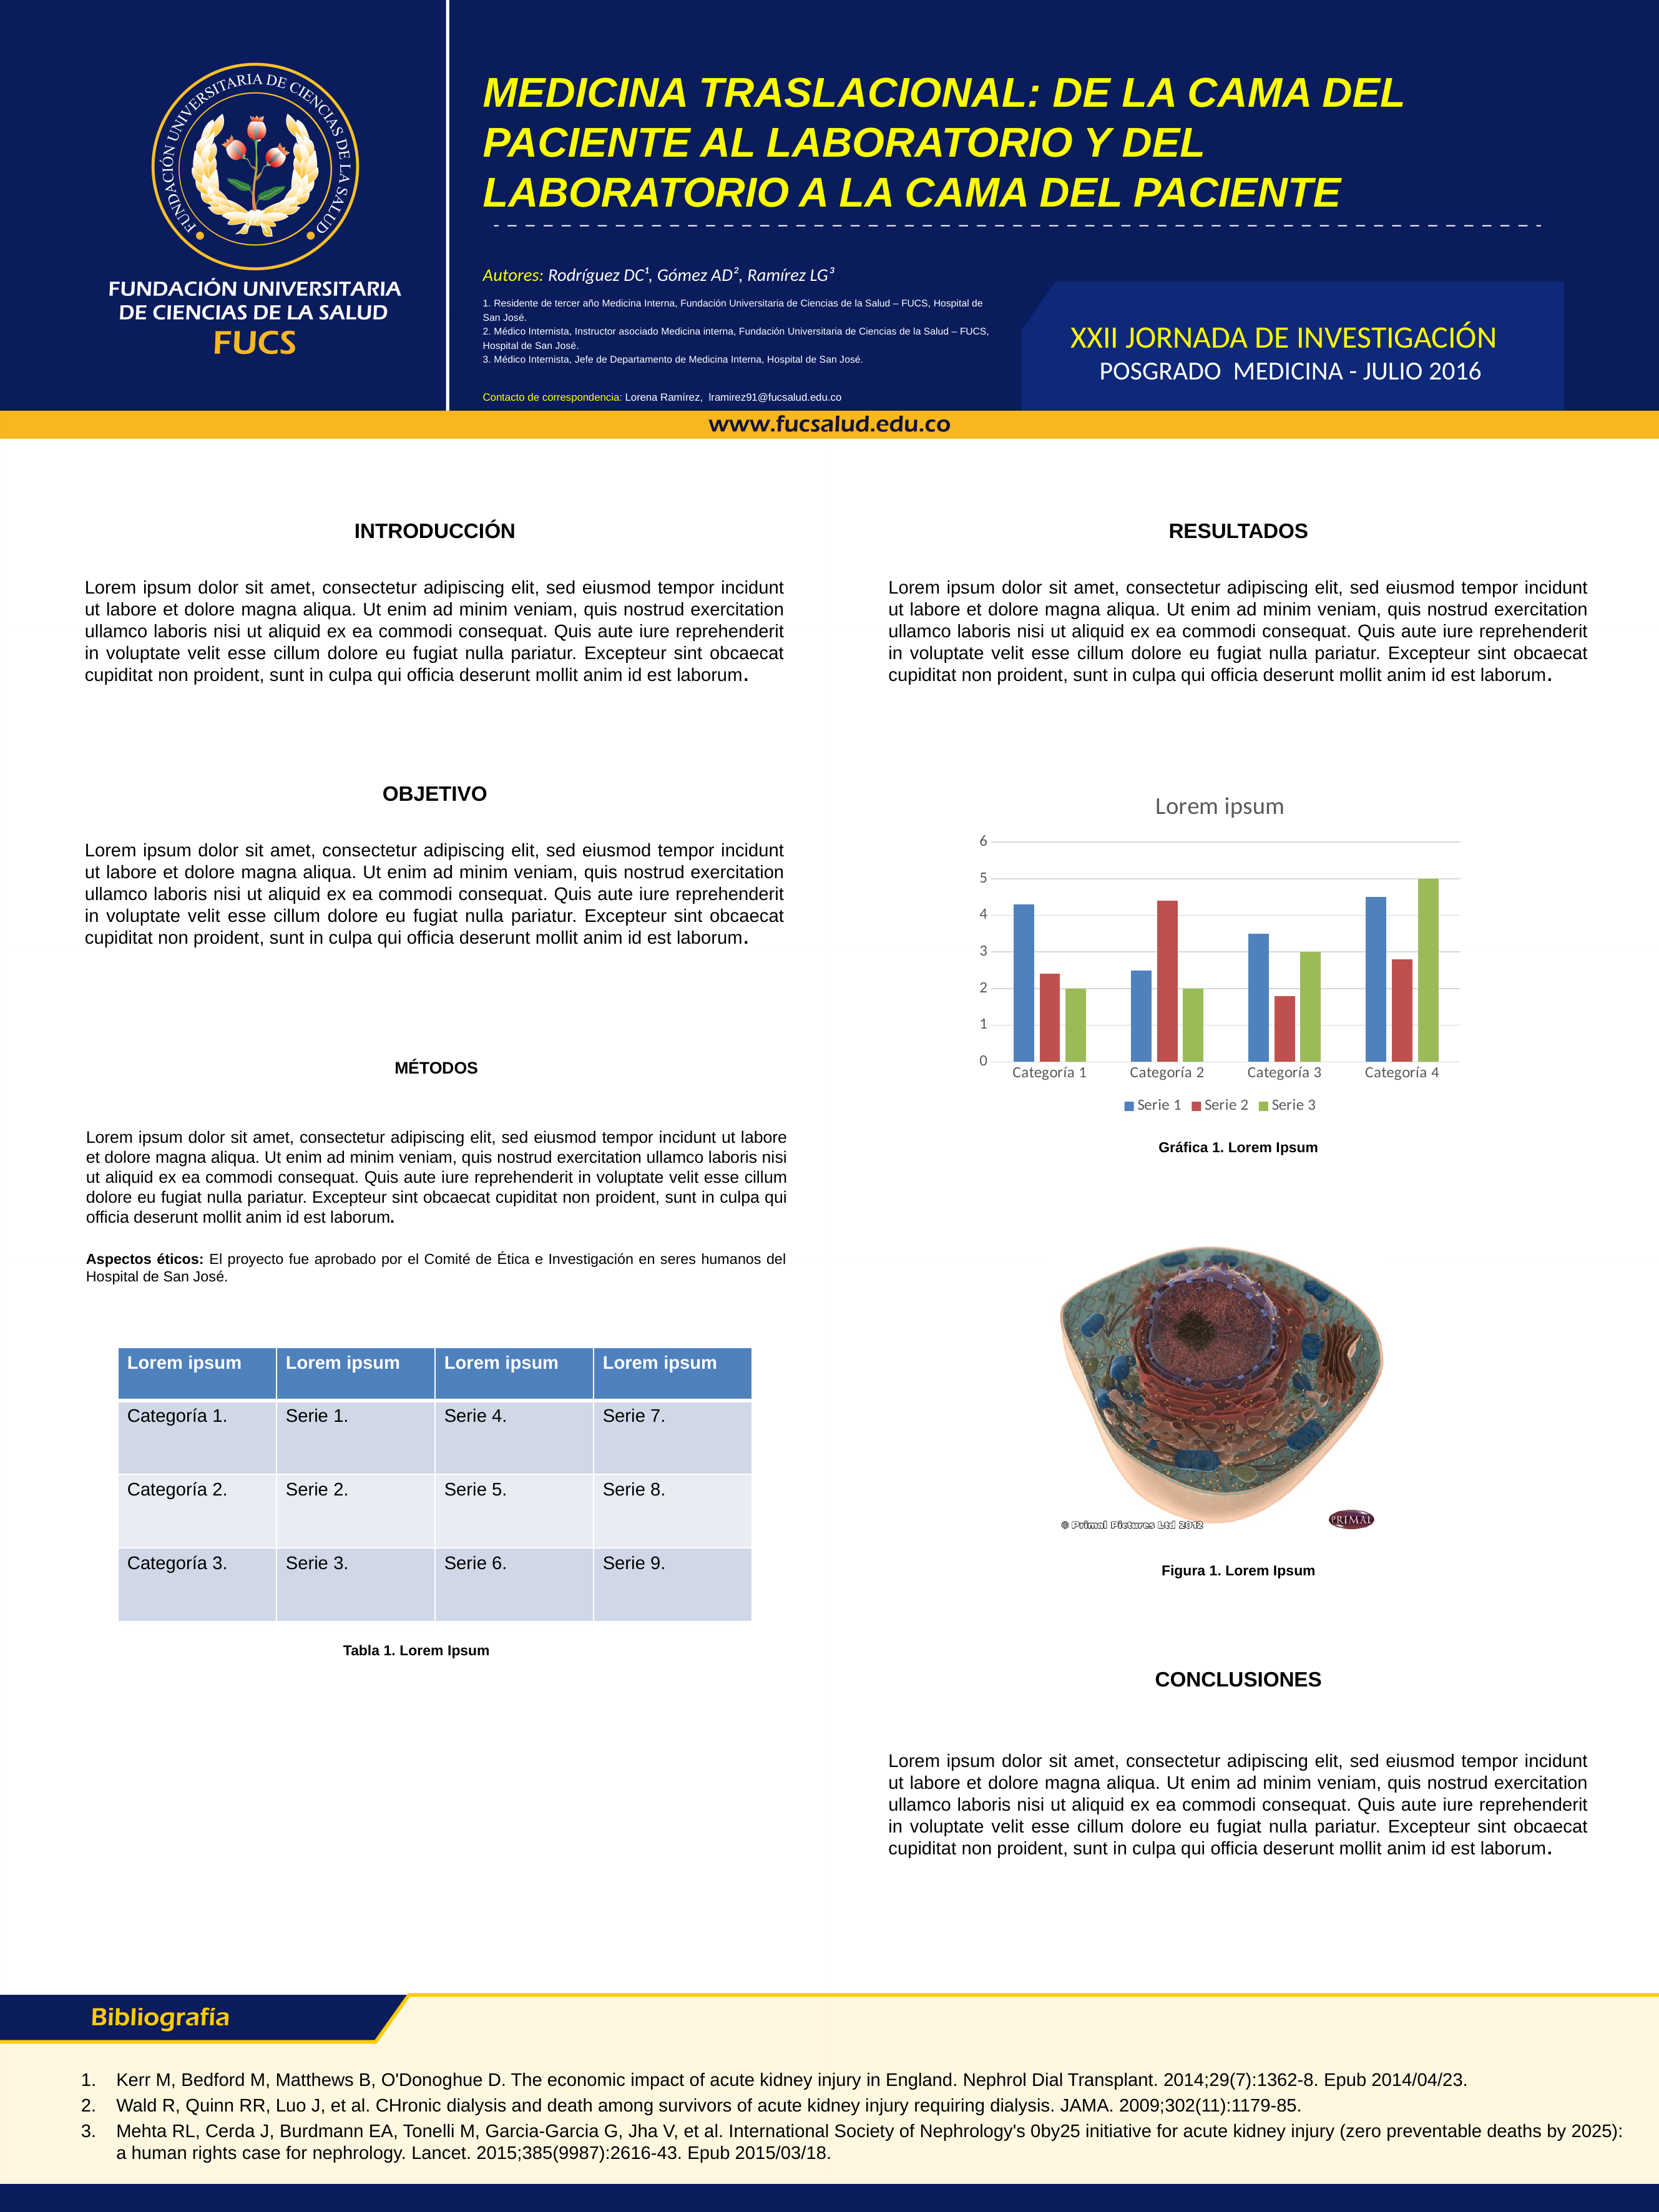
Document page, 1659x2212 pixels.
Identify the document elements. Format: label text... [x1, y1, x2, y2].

text_box RESULTADOS Lorem ipsum dolor sit amet, consectetur adipiscing elit, sed eiusmod tempor incidunt ut labore et dolore magna aliqua. Ut enim ad minim veniam, quis nostrud exercitation ullamco laboris nisi ut aliquid ex ea commodi consequat. Quis aute iure reprehenderit in voluptate velit esse cillum dolore eu fugiat nulla pariatur. Excepteur sint obcaecat cupiditat non proident, sunt in culpa qui officia deserunt mollit anim id est laborum. [866, 506, 1611, 796]
text_box Tabla 1. Lorem Ipsum [151, 1637, 682, 1663]
table_cell Categoría 2. [119, 1475, 276, 1547]
table_cell Serie 6. [436, 1549, 593, 1621]
text_box Gráfica 1. Lorem Ipsum [973, 1133, 1504, 1160]
text_box MÉTODOS Lorem ipsum dolor sit amet, consectetur adipiscing elit, sed eiusmod tempor incidunt ut labore et dolore magna aliqua. Ut enim ad minim veniam, quis nostrud exercitation ullamco laboris nisi ut aliquid ex ea commodi consequat. Quis aute iure reprehenderit in voluptate velit esse cillum dolore eu fugiat nulla pariatur. Excepteur sint obcaecat cupiditat non proident, sunt in culpa qui officia deserunt mollit anim id est laborum. Aspectos éticos: El proyecto fue aprobado por el Comité de Ética e Investigación en seres humanos del Hospital de San José. [64, 1045, 809, 1298]
text_box XXII JORNADA DE INVESTIGACIÓN POSGRADO MEDICINA - JULIO 2016 [1014, 270, 1567, 433]
table_cell Serie 1. [277, 1402, 434, 1474]
subtitle INTRODUCCIÓN Lorem ipsum dolor sit amet, consectetur adipiscing elit, sed eiusmod tempor incidunt ut labore et dolore magna aliqua. Ut enim ad minim veniam, quis nostrud exercitation ullamco laboris nisi ut aliquid ex ea commodi consequat. Quis aute iure reprehenderit in voluptate velit esse cillum dolore eu fugiat nulla pariatur. Excepteur sint obcaecat cupiditat non proident, sunt in culpa qui officia deserunt mollit anim id est laborum. [62, 506, 808, 769]
table_cell Serie 7. [594, 1402, 751, 1474]
table_cell Serie 9. [594, 1549, 751, 1621]
text_box Kerr M, Bedford M, Matthews B, O'Donoghue D. The economic impact of acute kidney injury in England. Nephrol Dial Transplant. 2014;29(7):1362-8. Epub 2014/04/23. Wald R, Quinn RR, Luo J, et al. CHronic dialysis and death among survivors of acute kidney injury requiring dialysis. JAMA. 2009;302(11):1179-85. Mehta RL, Cerda J, Burdmann EA, Tonelli M, Garcia-Garcia G, Jha V, et al. International Society of Nephrology's 0by25 initiative for acute kidney injury (zero preventable deaths by 2025): a human rights case for nephrology. Lancet. 2015;385(9987):2616-43. Epub 2015/03/18. [59, 2057, 1659, 2212]
table_header Lorem ipsum [277, 1348, 434, 1399]
text_box Autores: Rodríguez DC¹, Gómez AD², Ramírez LG³ 1 1. Residente de tercer año Medicina Interna, Fundación Universitaria de Ciencias de la Salud – FUCS, Hospital de San José. 2. Médico Internista, Instructor asociado Medicina interna, Fundación Universitaria de Ciencias de la Salud – FUCS, Hospital de San José. 3. Médico Internista, Jefe de Departamento de Medicina Interna, Hospital de San José. Contacto de correspondencia: Lorena Ramírez, lramirez91@fucsalud.edu.co [461, 252, 1014, 414]
table_cell Serie 3. [277, 1549, 434, 1621]
table_header Lorem ipsum [119, 1348, 276, 1399]
table_cell Serie 5. [436, 1475, 593, 1547]
picture [1046, 1201, 1384, 1540]
table_cell Categoría 1. [119, 1402, 276, 1474]
table_header Lorem ipsum [594, 1348, 751, 1399]
text_box CONCLUSIONES Lorem ipsum dolor sit amet, consectetur adipiscing elit, sed eiusmod tempor incidunt ut labore et dolore magna aliqua. Ut enim ad minim veniam, quis nostrud exercitation ullamco laboris nisi ut aliquid ex ea commodi consequat. Quis aute iure reprehenderit in voluptate velit esse cillum dolore eu fugiat nulla pariatur. Excepteur sint obcaecat cupiditat non proident, sunt in culpa qui officia deserunt mollit anim id est laborum. [866, 1655, 1611, 1921]
title MEDICINA TRASLACIONAL: DE LA CAMA DEL PACIENTE AL LABORATORIO Y DEL LABORATORIO A LA CAMA DEL PACIENTE [461, 37, 1545, 243]
text_box Figura 1. Lorem Ipsum [973, 1557, 1504, 1583]
chart [969, 776, 1471, 1118]
table_header Lorem ipsum [436, 1348, 593, 1399]
table_cell Serie 2. [277, 1475, 434, 1547]
table_cell Categoría 3. [119, 1549, 276, 1621]
table_cell Serie 8. [594, 1475, 751, 1547]
text_box OBJETIVO Lorem ipsum dolor sit amet, consectetur adipiscing elit, sed eiusmod tempor incidunt ut labore et dolore magna aliqua. Ut enim ad minim veniam, quis nostrud exercitation ullamco laboris nisi ut aliquid ex ea commodi consequat. Quis aute iure reprehenderit in voluptate velit esse cillum dolore eu fugiat nulla pariatur. Excepteur sint obcaecat cupiditat non proident, sunt in culpa qui officia deserunt mollit anim id est laborum. [62, 769, 808, 1118]
table_cell Serie 4. [436, 1402, 593, 1474]
